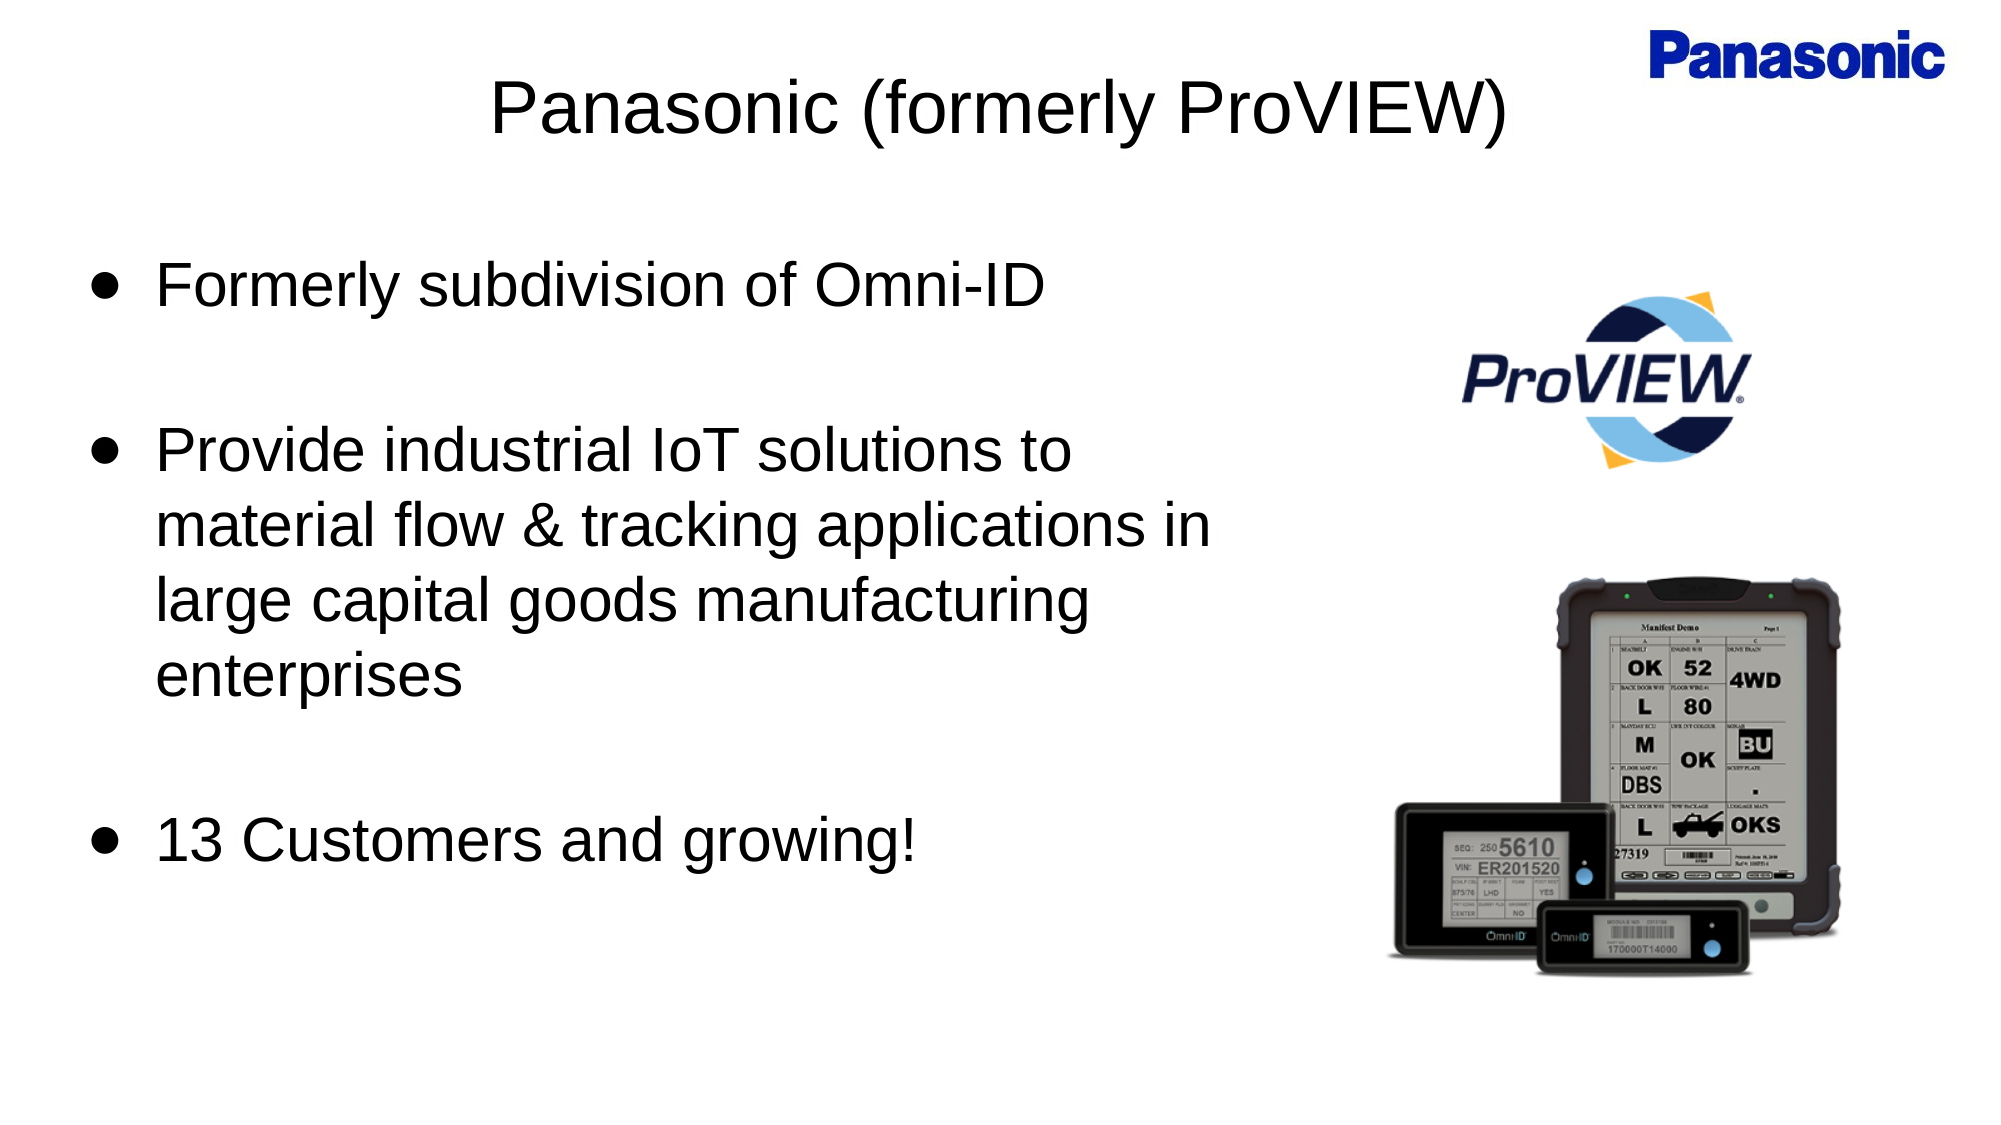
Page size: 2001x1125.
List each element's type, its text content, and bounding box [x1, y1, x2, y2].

picture [1596, 0, 2000, 102]
picture [1439, 268, 1770, 508]
title Panasonic (formerly ProVIEW) [150, 9, 1850, 198]
picture [1345, 515, 1863, 1023]
list Formerly subdivision of Omni-ID Provide industrial IoT solutions to material flow & tracking applications in large capital goods manufacturing enterprises 13 Customers and growing! [64, 236, 1240, 969]
